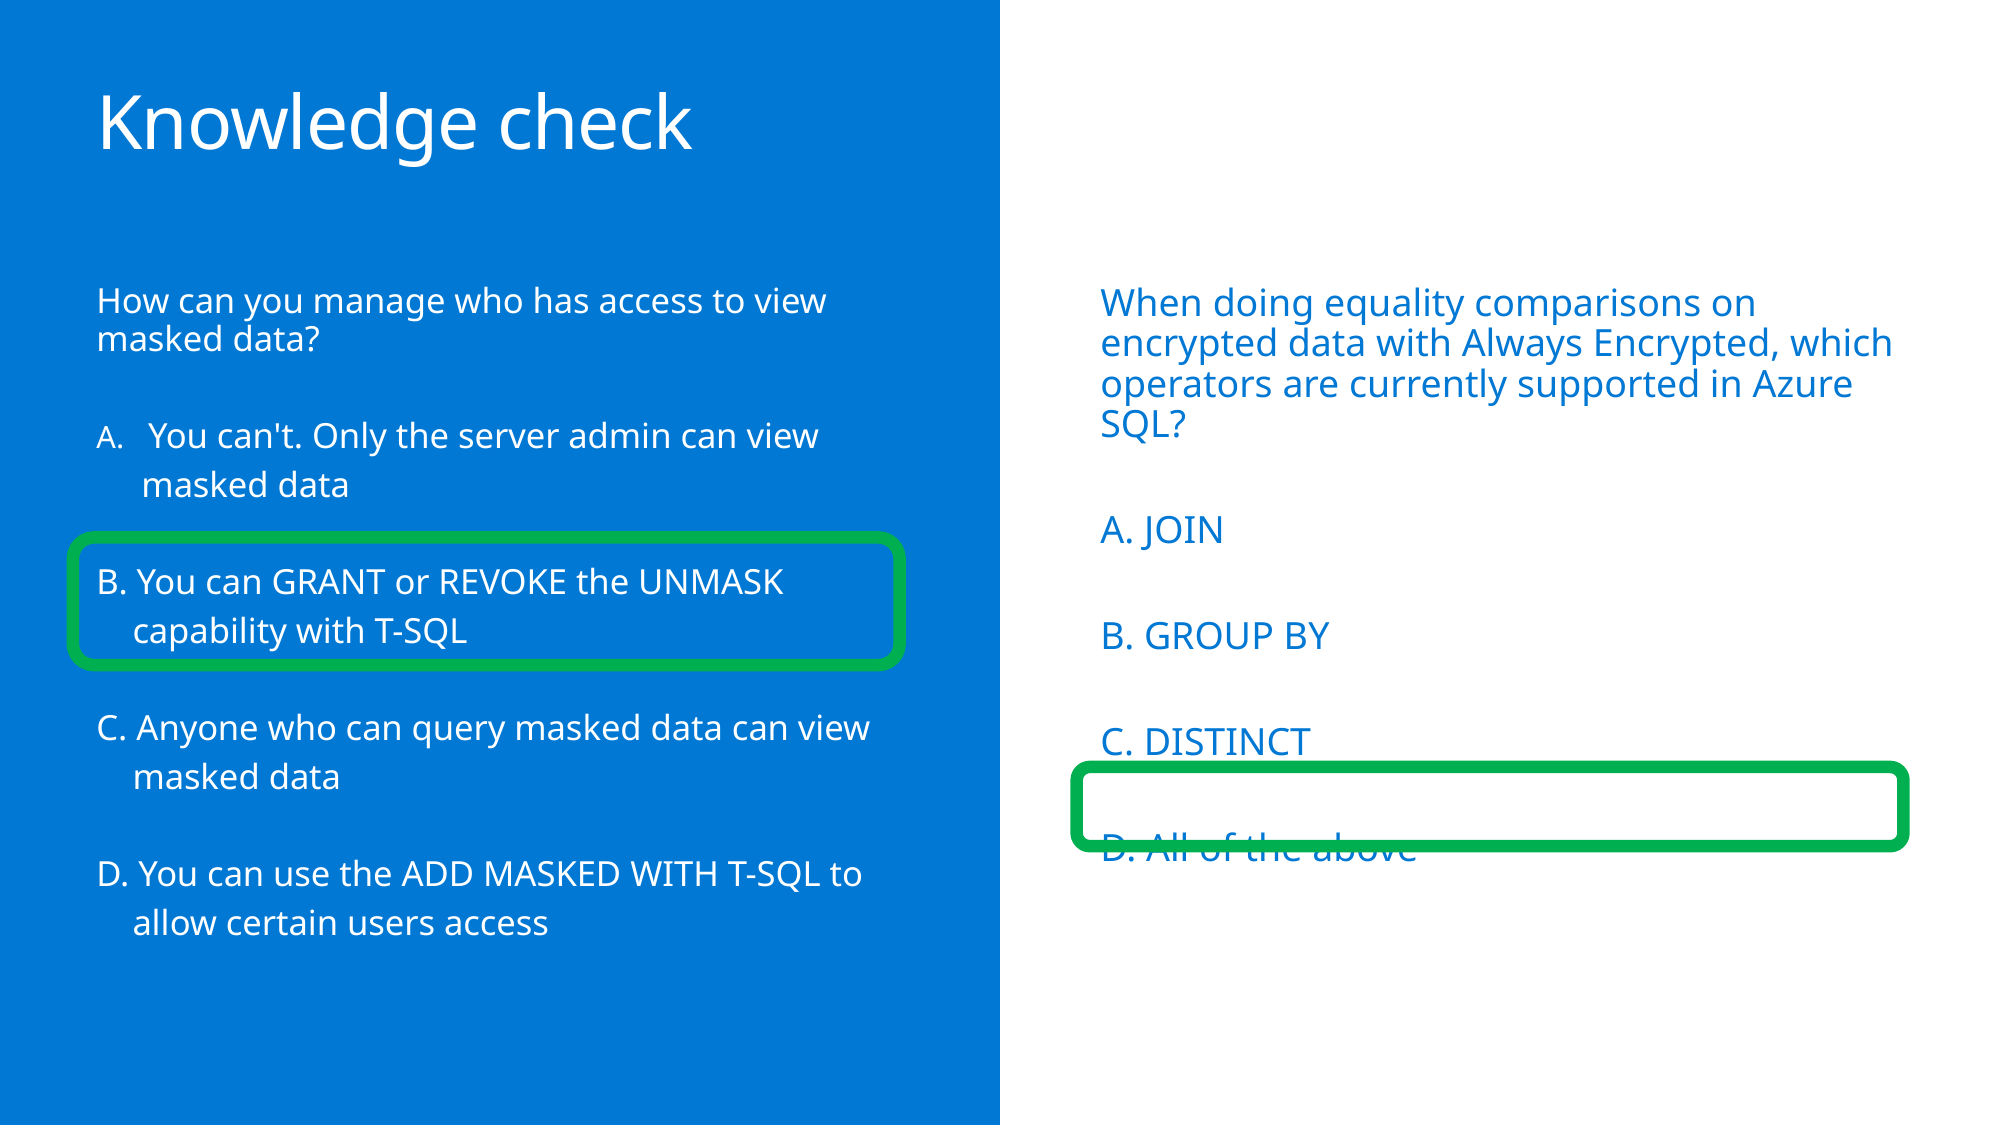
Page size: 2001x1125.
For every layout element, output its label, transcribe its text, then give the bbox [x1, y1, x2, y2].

text_box When doing equality comparisons on encrypted data with Always Encrypted, which operators are currently supported in Azure SQL? A. JOIN B. GROUP BY C. DISTINCT D. All of the above [1100, 839, 1904, 1008]
text_box How can you manage who has access to view masked data? You can't. Only the server admin can view masked data B. You can GRANT or REVOKE the UNMASK capability with T-SQL C. Anyone who can query masked data can view masked data D. You can use the ADD MASKED WITH T-SQL to allow certain users access [96, 652, 900, 950]
text_box How can you manage who has access to view masked data? You can't. Only the server admin can view masked data B. You can GRANT or REVOKE the UNMASK capability with T-SQL C. Anyone who can query masked data can view masked data D. You can use the ADD MASKED WITH T-SQL to allow certain users access [96, 283, 900, 551]
title Knowledge check [96, 75, 900, 166]
text_box [1075, 766, 1905, 847]
text_box [72, 536, 901, 666]
text_box When doing equality comparisons on encrypted data with Always Encrypted, which operators are currently supported in Azure SQL? A. JOIN B. GROUP BY C. DISTINCT D. All of the above [1100, 283, 1904, 774]
